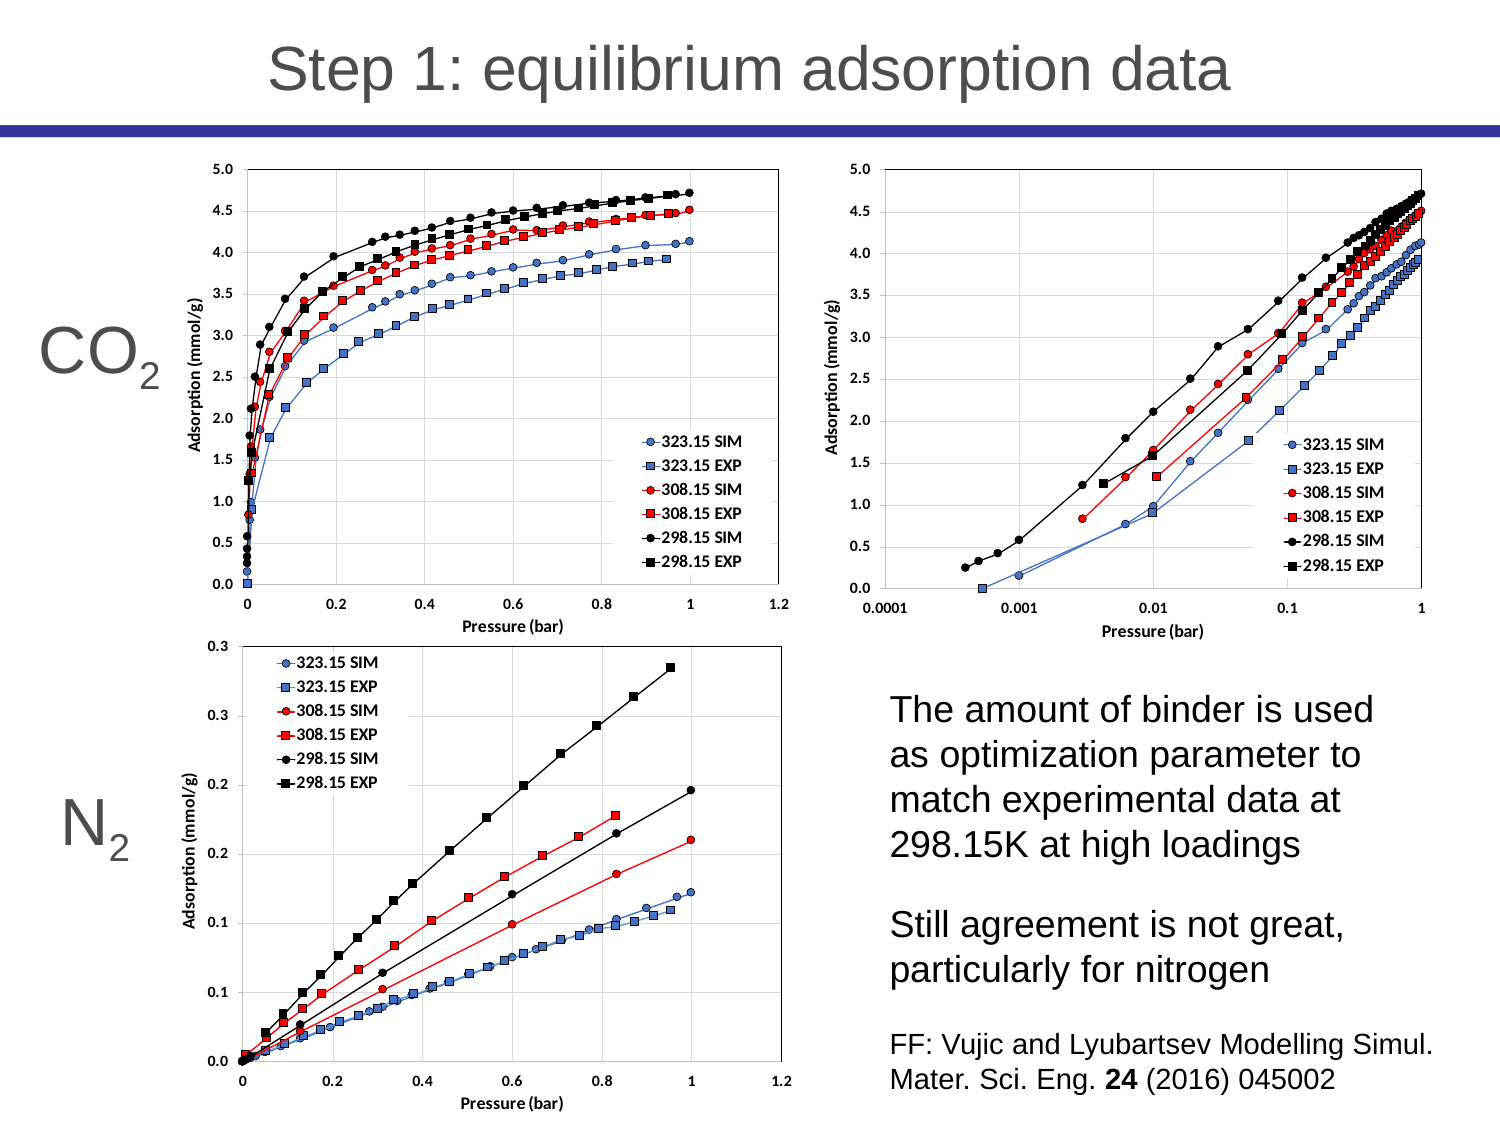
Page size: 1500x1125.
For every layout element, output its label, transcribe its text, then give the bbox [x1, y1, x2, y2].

text_box [0, 125, 1500, 138]
text_box The amount of binder is used as optimization parameter to match experimental data at 298.15K at high loadings Still agreement is not great, particularly for nitrogen FF: Vujic and Lyubartsev Modelling Simul. Mater. Sci. Eng. 24 (2016) 045002 [874, 677, 1458, 1103]
picture [171, 155, 807, 1125]
text_box N2 [45, 770, 145, 877]
text_box CO2 [24, 298, 172, 405]
picture [814, 155, 1441, 648]
text_box Step 1: equilibrium adsorption data [0, 10, 1500, 120]
